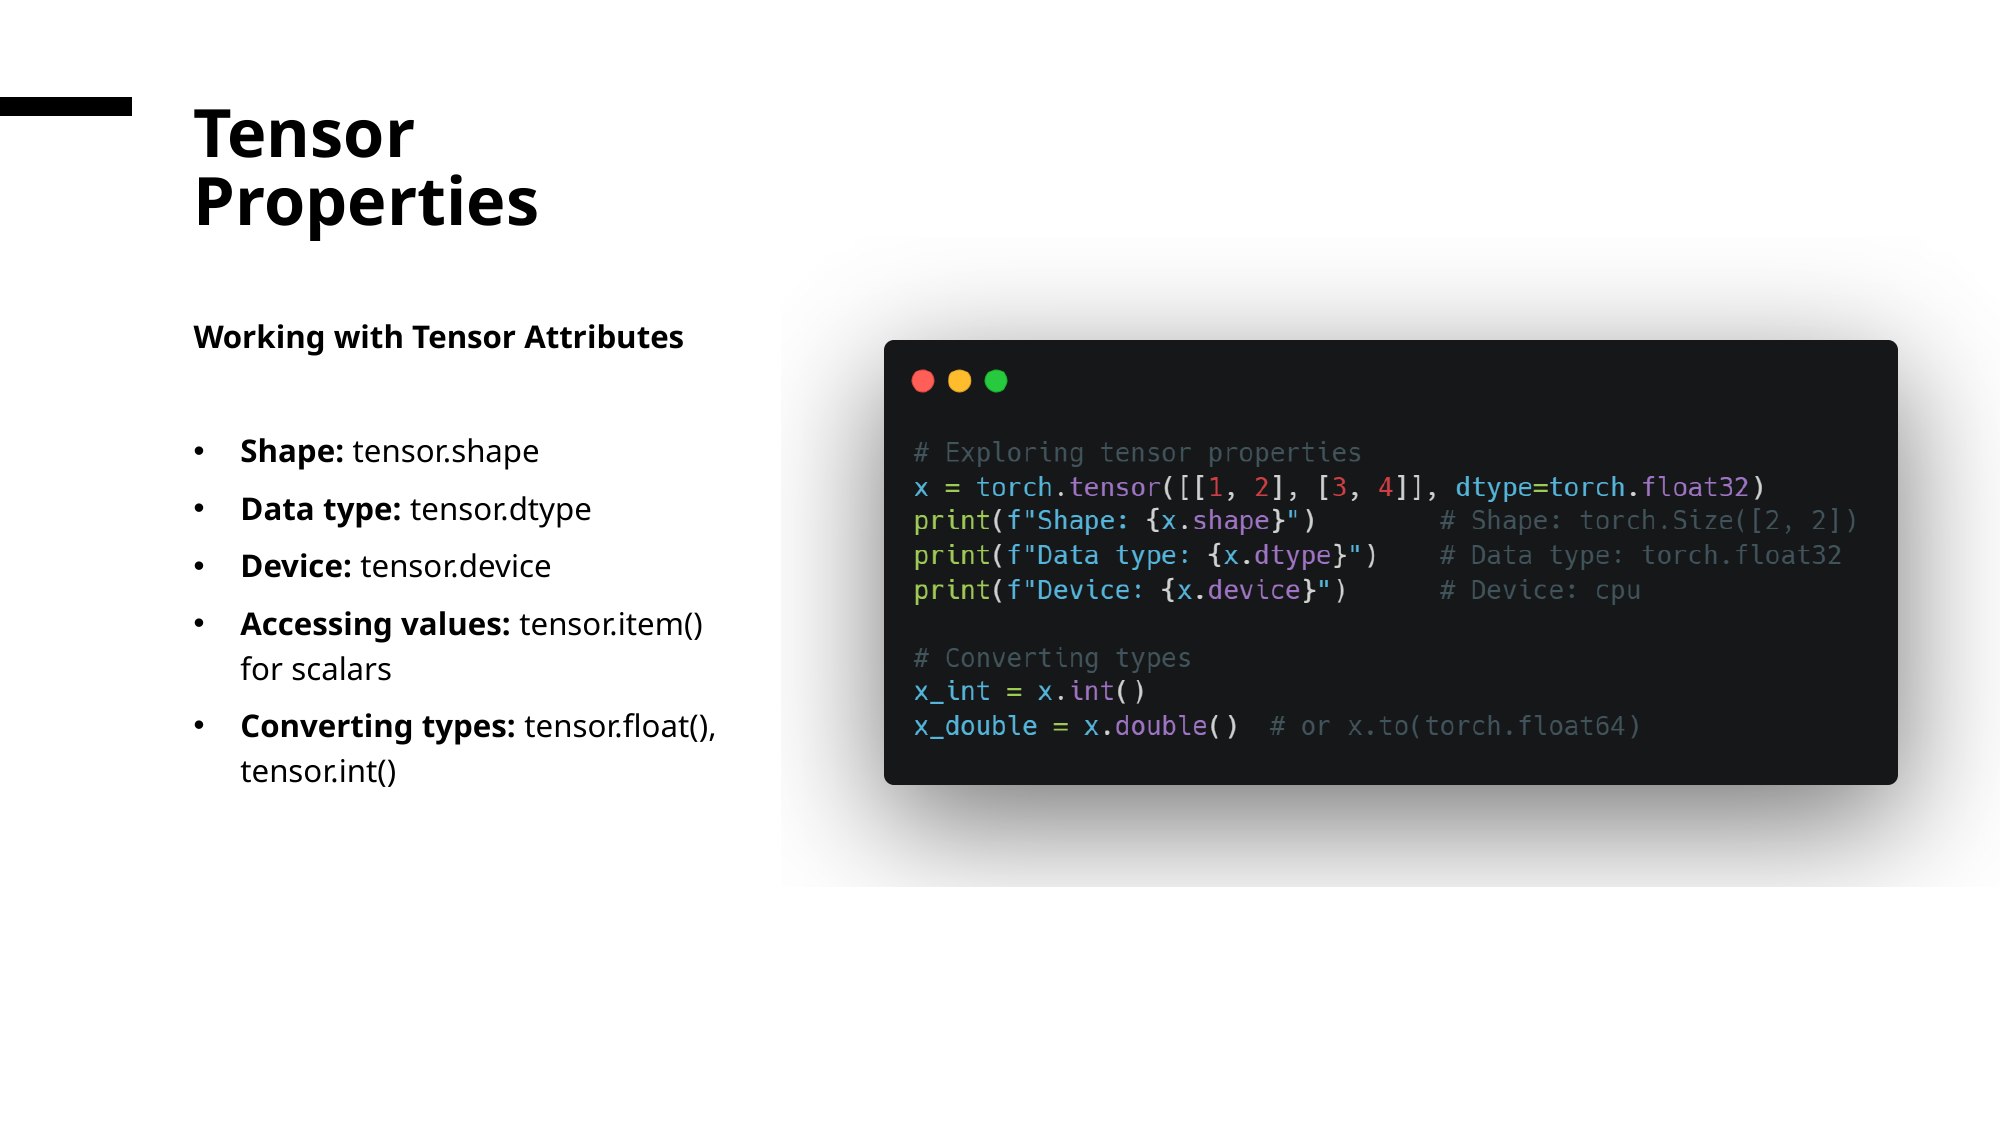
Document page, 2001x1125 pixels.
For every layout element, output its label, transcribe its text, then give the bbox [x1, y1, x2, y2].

list Working with Tensor Attributes Shape: tensor.shape Data type: tensor.dtype Device: tensor.device Accessing values: tensor.item() for scalars Converting types: tensor.float(), tensor.int() [178, 347, 737, 1035]
title Tensor Properties [178, 95, 737, 347]
picture [781, 237, 2000, 888]
